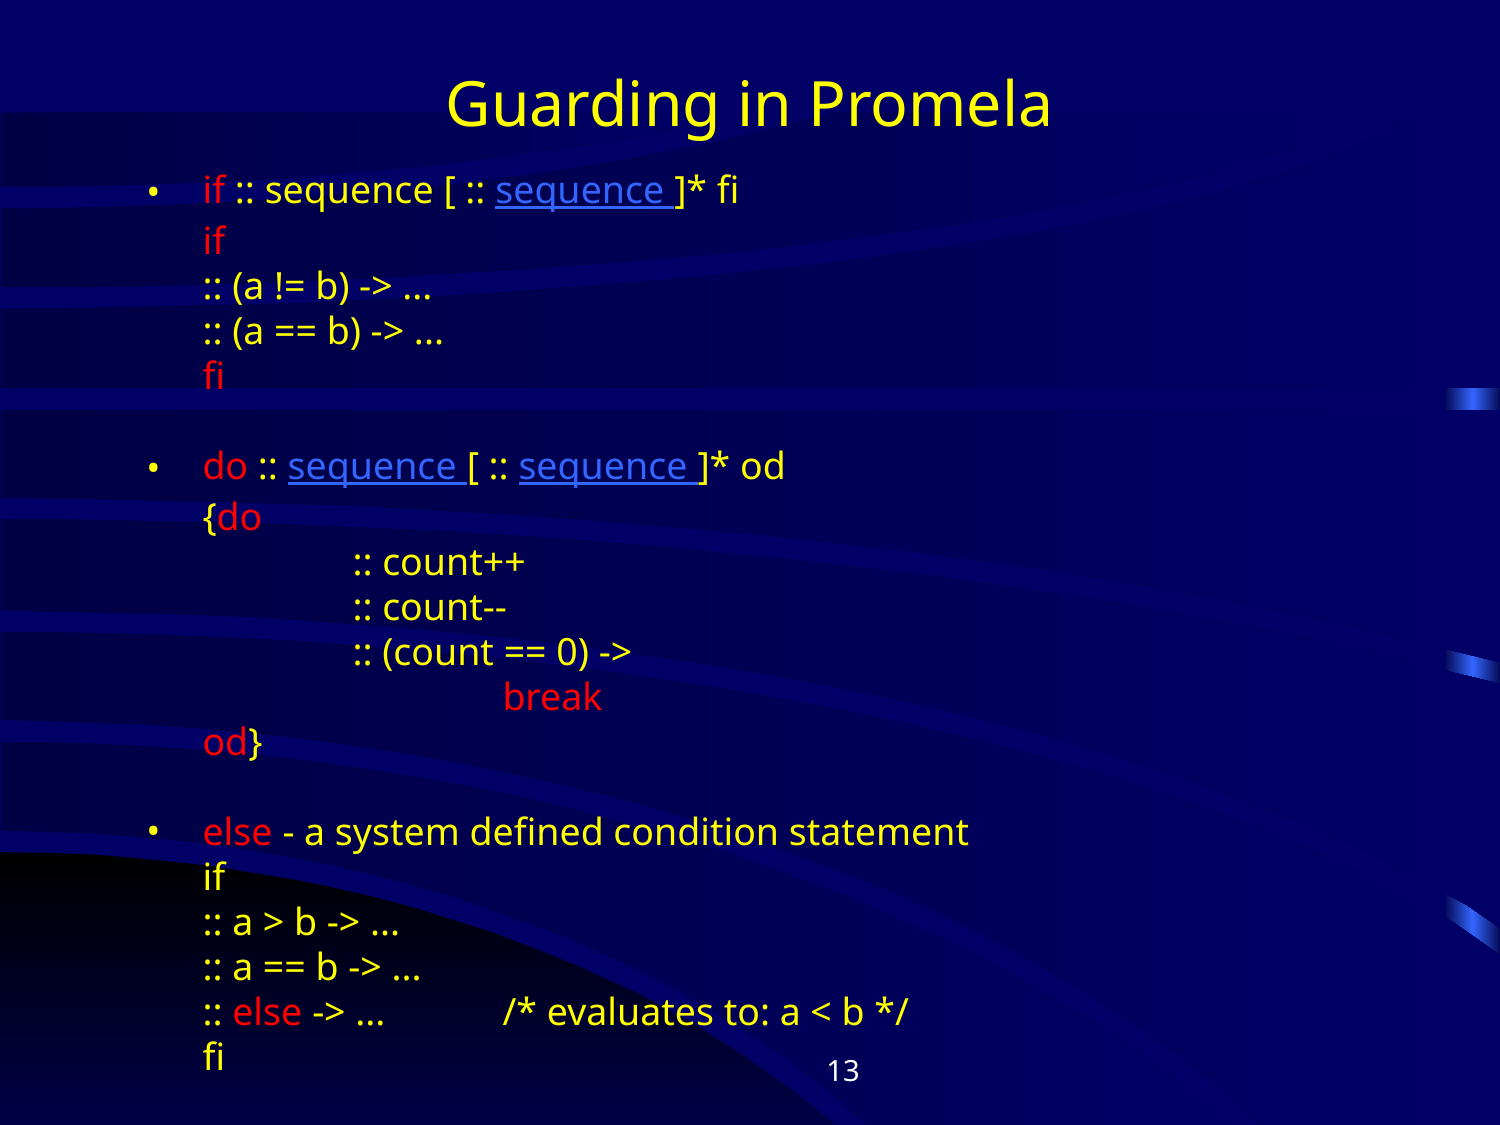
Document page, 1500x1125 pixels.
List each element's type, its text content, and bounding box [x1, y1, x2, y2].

title Guarding in Promela [112, 30, 1388, 150]
list if :: sequence [ :: sequence ]* fi if :: (a != b) -> ... :: (a == b) -> ... fi do :: sequence [ :: sequence ]* od {do :: count++ :: count-- :: (count == 0) -> break od} else - a system defined condition statement if :: a > b -> ... :: a == b -> ... :: else -> ... /* evaluates to: a < b */ fi [112, 150, 1388, 1055]
slide_number ‹#› [562, 1025, 875, 1100]
